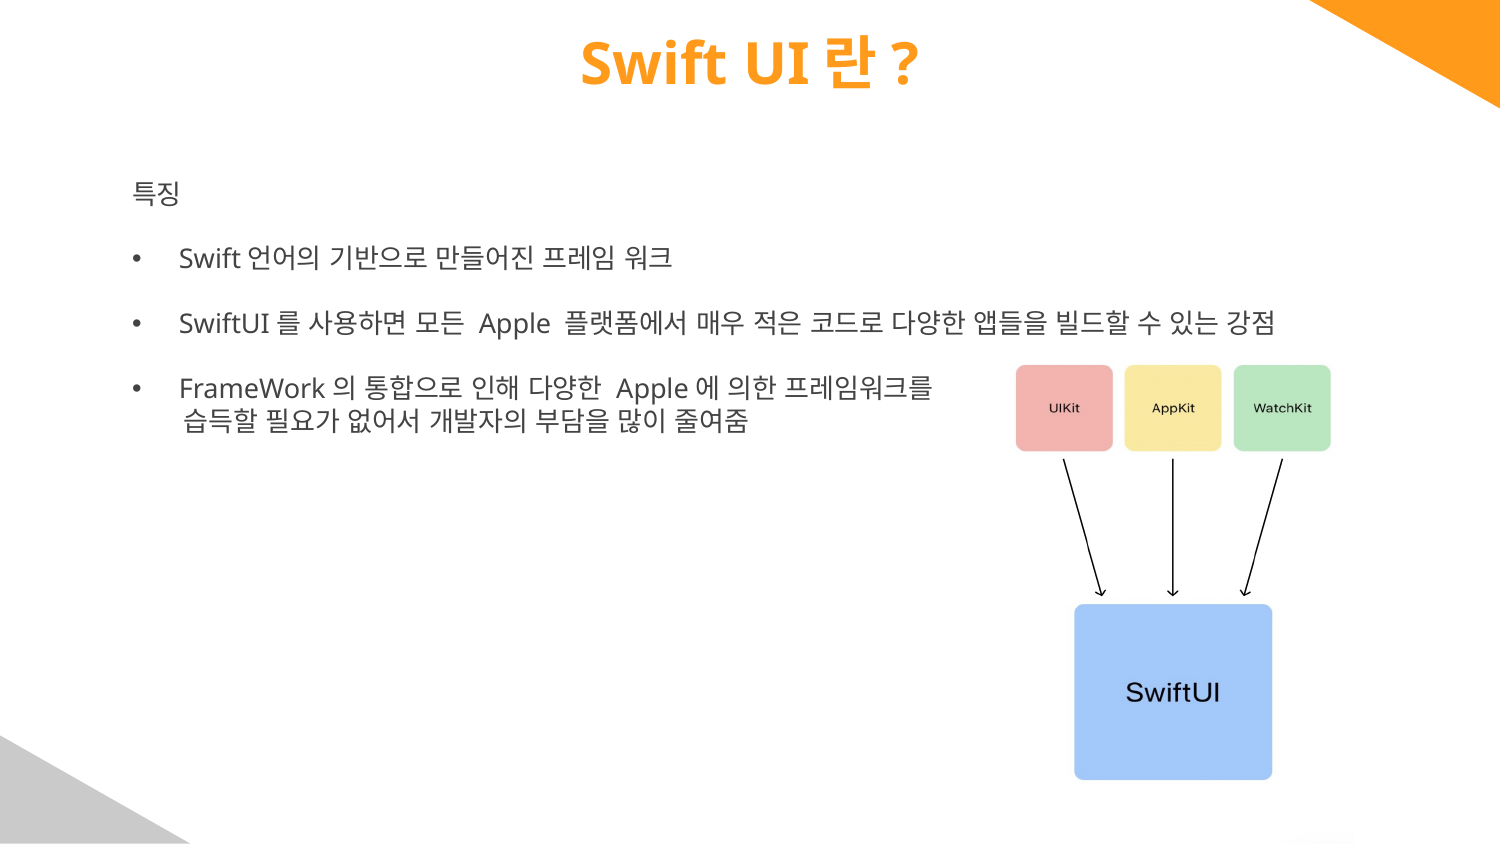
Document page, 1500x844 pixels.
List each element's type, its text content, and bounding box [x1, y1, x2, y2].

title Swift UI란? [115, 23, 1385, 99]
list 특징 Swift언어의 기반으로 만들어진 프레임 워크 SwiftUI를 사용하면 모든 Apple 플랫폼에서 매우 적은 코드로 다양한 앱들을 빌드할 수 있는 강점 FrameWork의 통합으로 인해 다양한 Apple에 의한 프레임워크를 습득할 필요가 없어서 개발자의 부담을 많이 줄여줌 [117, 161, 1425, 765]
picture [987, 312, 1354, 844]
